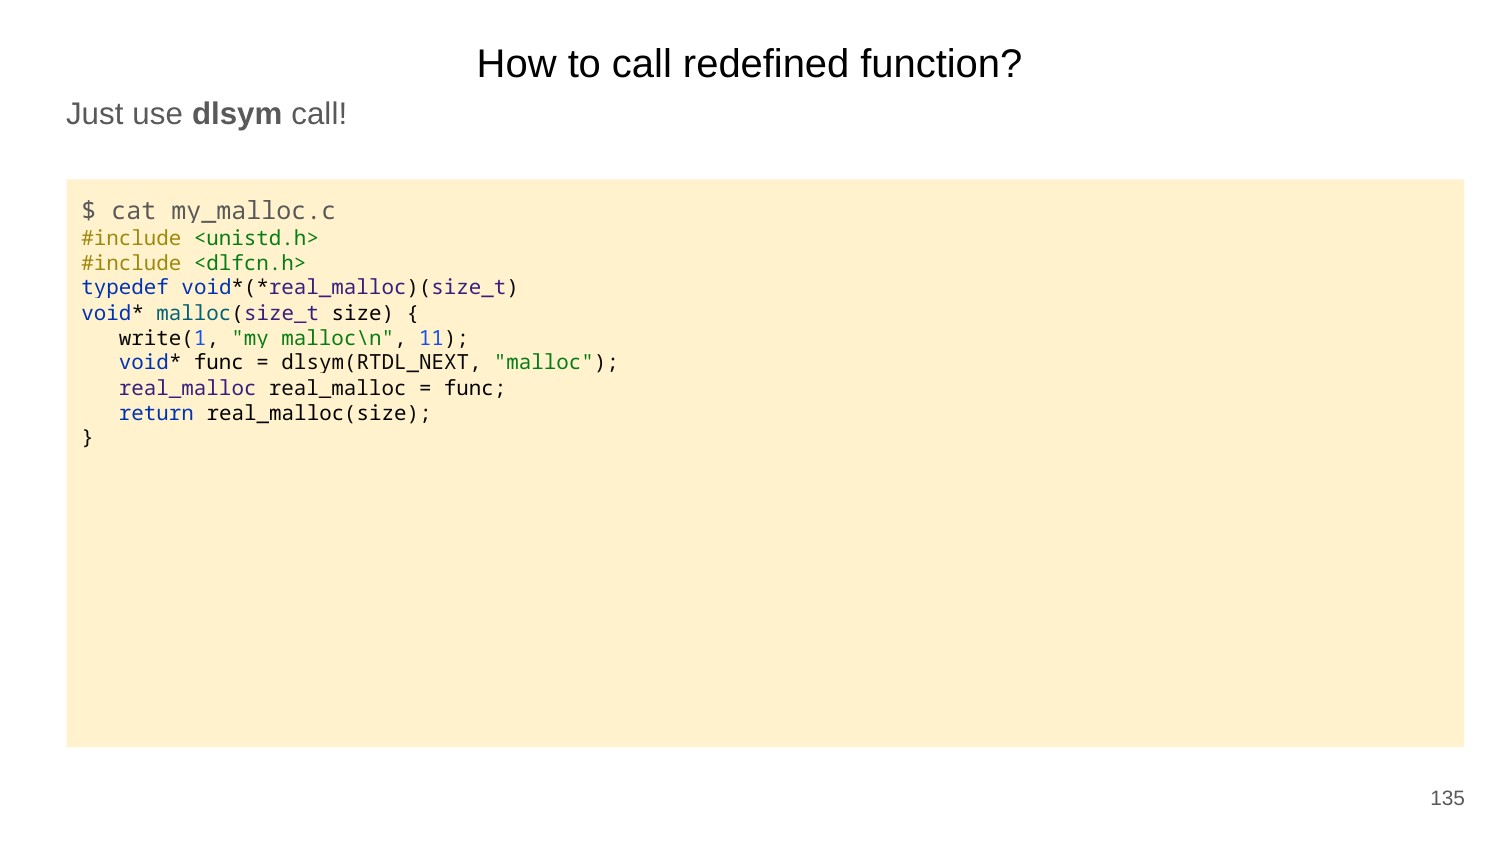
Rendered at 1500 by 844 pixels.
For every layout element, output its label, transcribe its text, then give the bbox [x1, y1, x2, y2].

text_box $ cat my_malloc.c #include <unistd.h> #include <dlfcn.h> typedef void*(*real_malloc)(size_t) void* malloc(size_t size) { write(1, "my malloc\n", 11); void* func = dlsym(RTDL_NEXT, "malloc"); real_malloc real_malloc = func; return real_malloc(size); } [66, 179, 1465, 748]
text_box How to call redefined function? [51, 22, 1449, 101]
slide_number 135 [1389, 764, 1480, 830]
text_box Just use dlsym call! [51, 77, 1480, 812]
